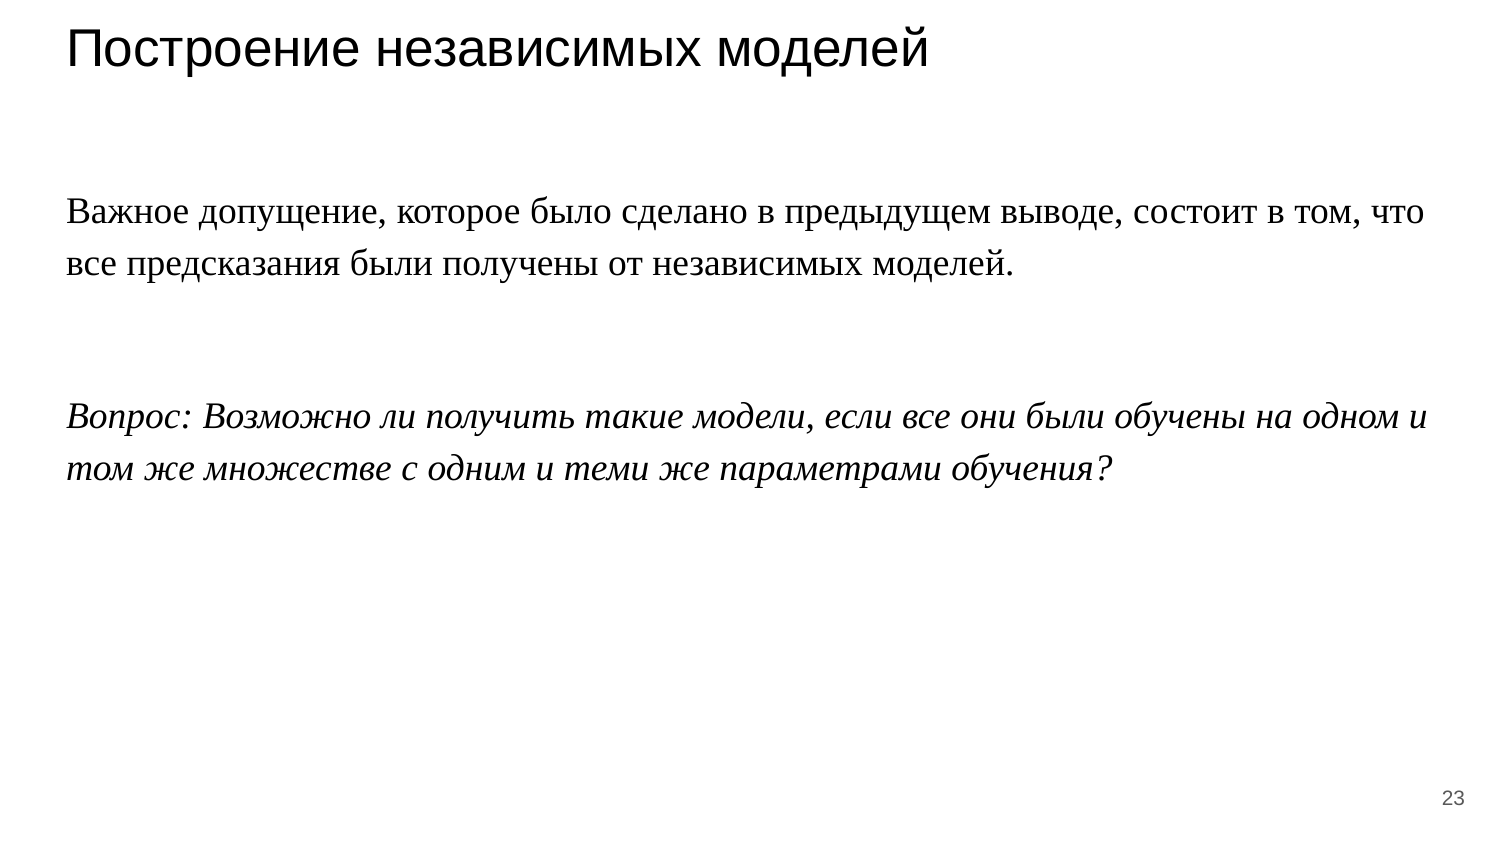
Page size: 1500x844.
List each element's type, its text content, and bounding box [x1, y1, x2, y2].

slide_number ‹#› [1389, 764, 1480, 830]
list Важное допущение, которое было сделано в предыдущем выводе, состоит в том, что все предсказания были получены от независимых моделей. Вопрос: Возможно ли получить такие модели, если все они были обучены на одном и том же множестве с одним и теми же параметрами обучения? [51, 164, 1449, 725]
title Построение независимых моделей [51, 0, 1449, 92]
